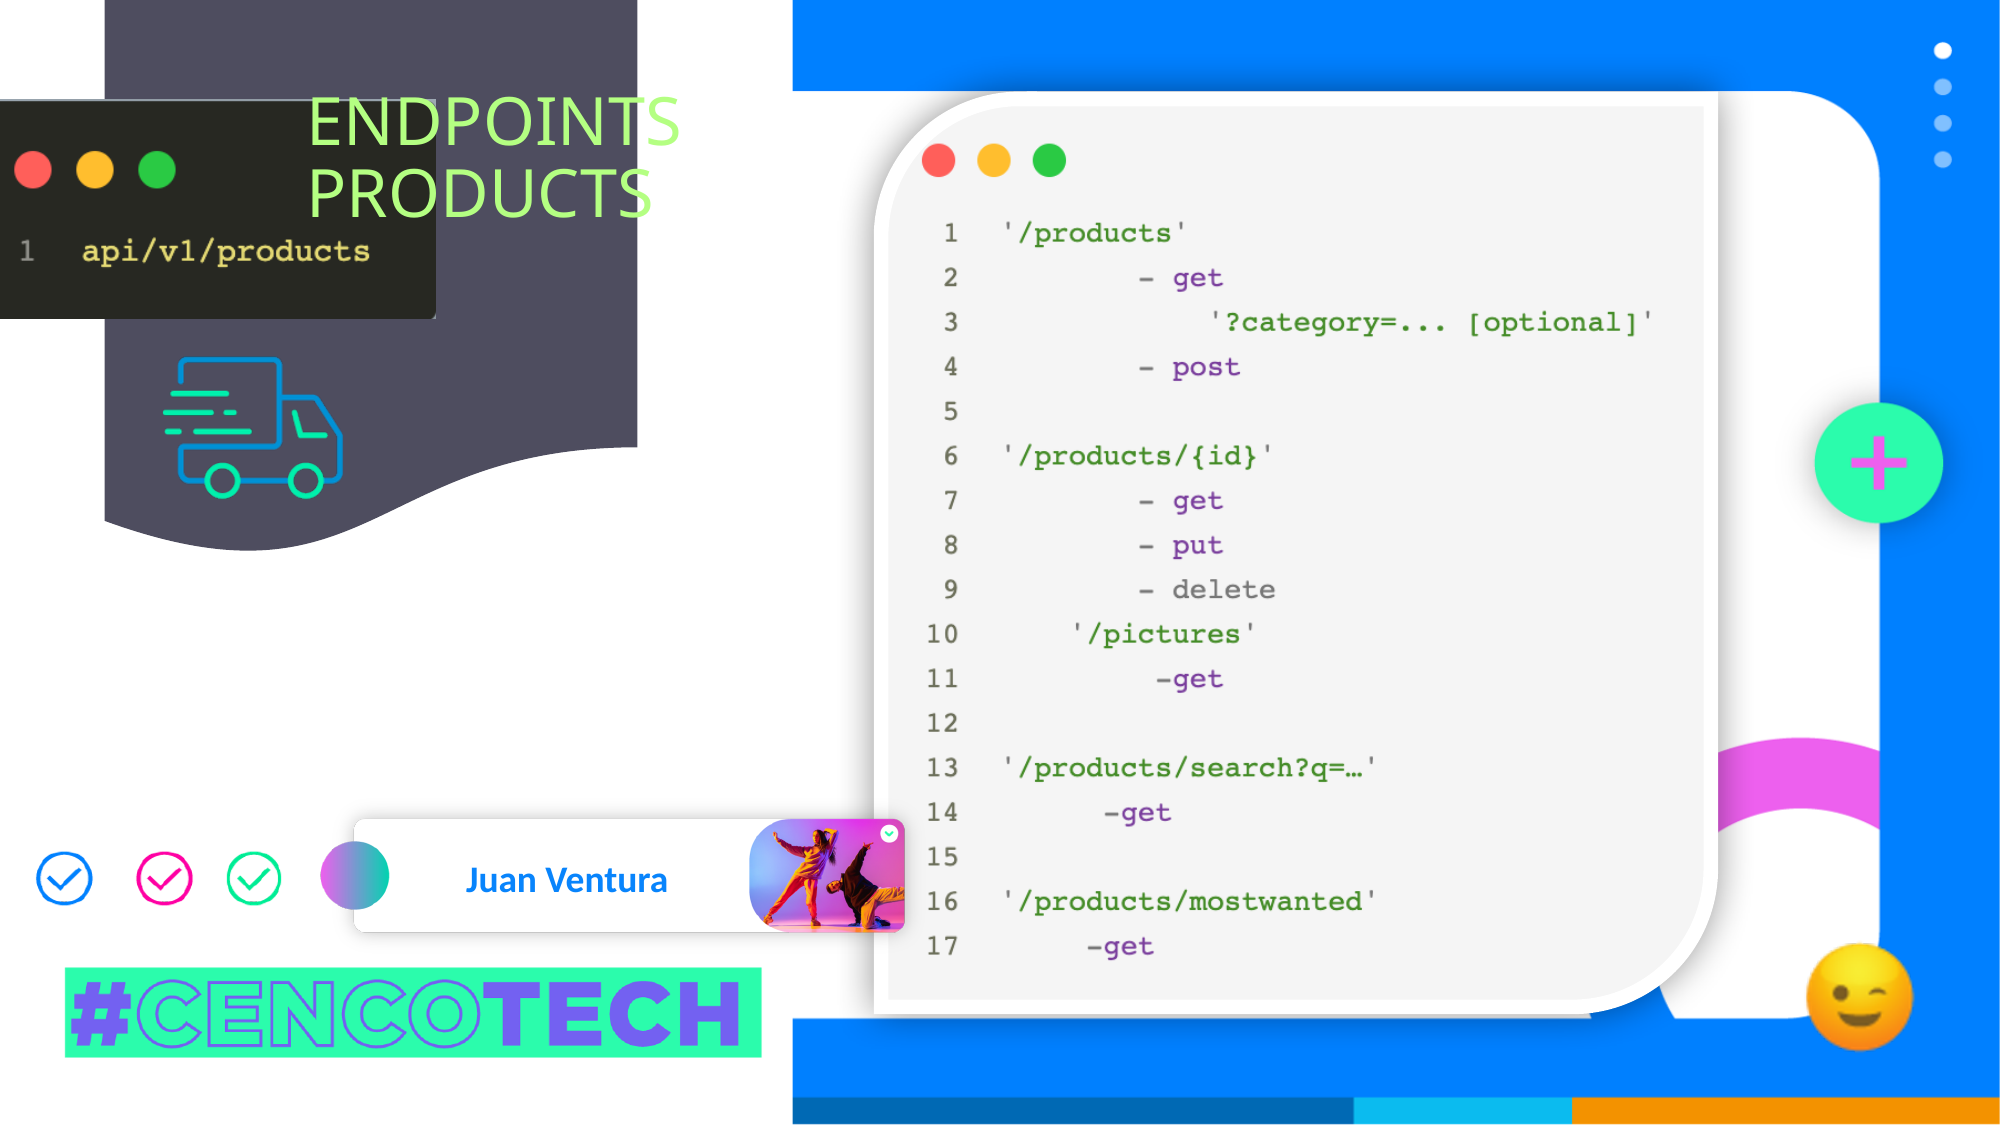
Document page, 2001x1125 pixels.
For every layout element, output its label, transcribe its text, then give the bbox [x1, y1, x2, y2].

picture [0, 99, 436, 319]
text_box [372, 355, 639, 522]
picture [792, 0, 2000, 1125]
text_box [103, 319, 134, 532]
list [134, 309, 372, 547]
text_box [284, 770, 941, 985]
picture [34, 942, 780, 1088]
picture [211, 838, 284, 918]
picture [122, 838, 206, 918]
title ENDPOINTS PRODUCTS [291, 0, 758, 355]
picture [22, 838, 106, 918]
text_box [103, 0, 291, 99]
text_box [195, 547, 297, 552]
